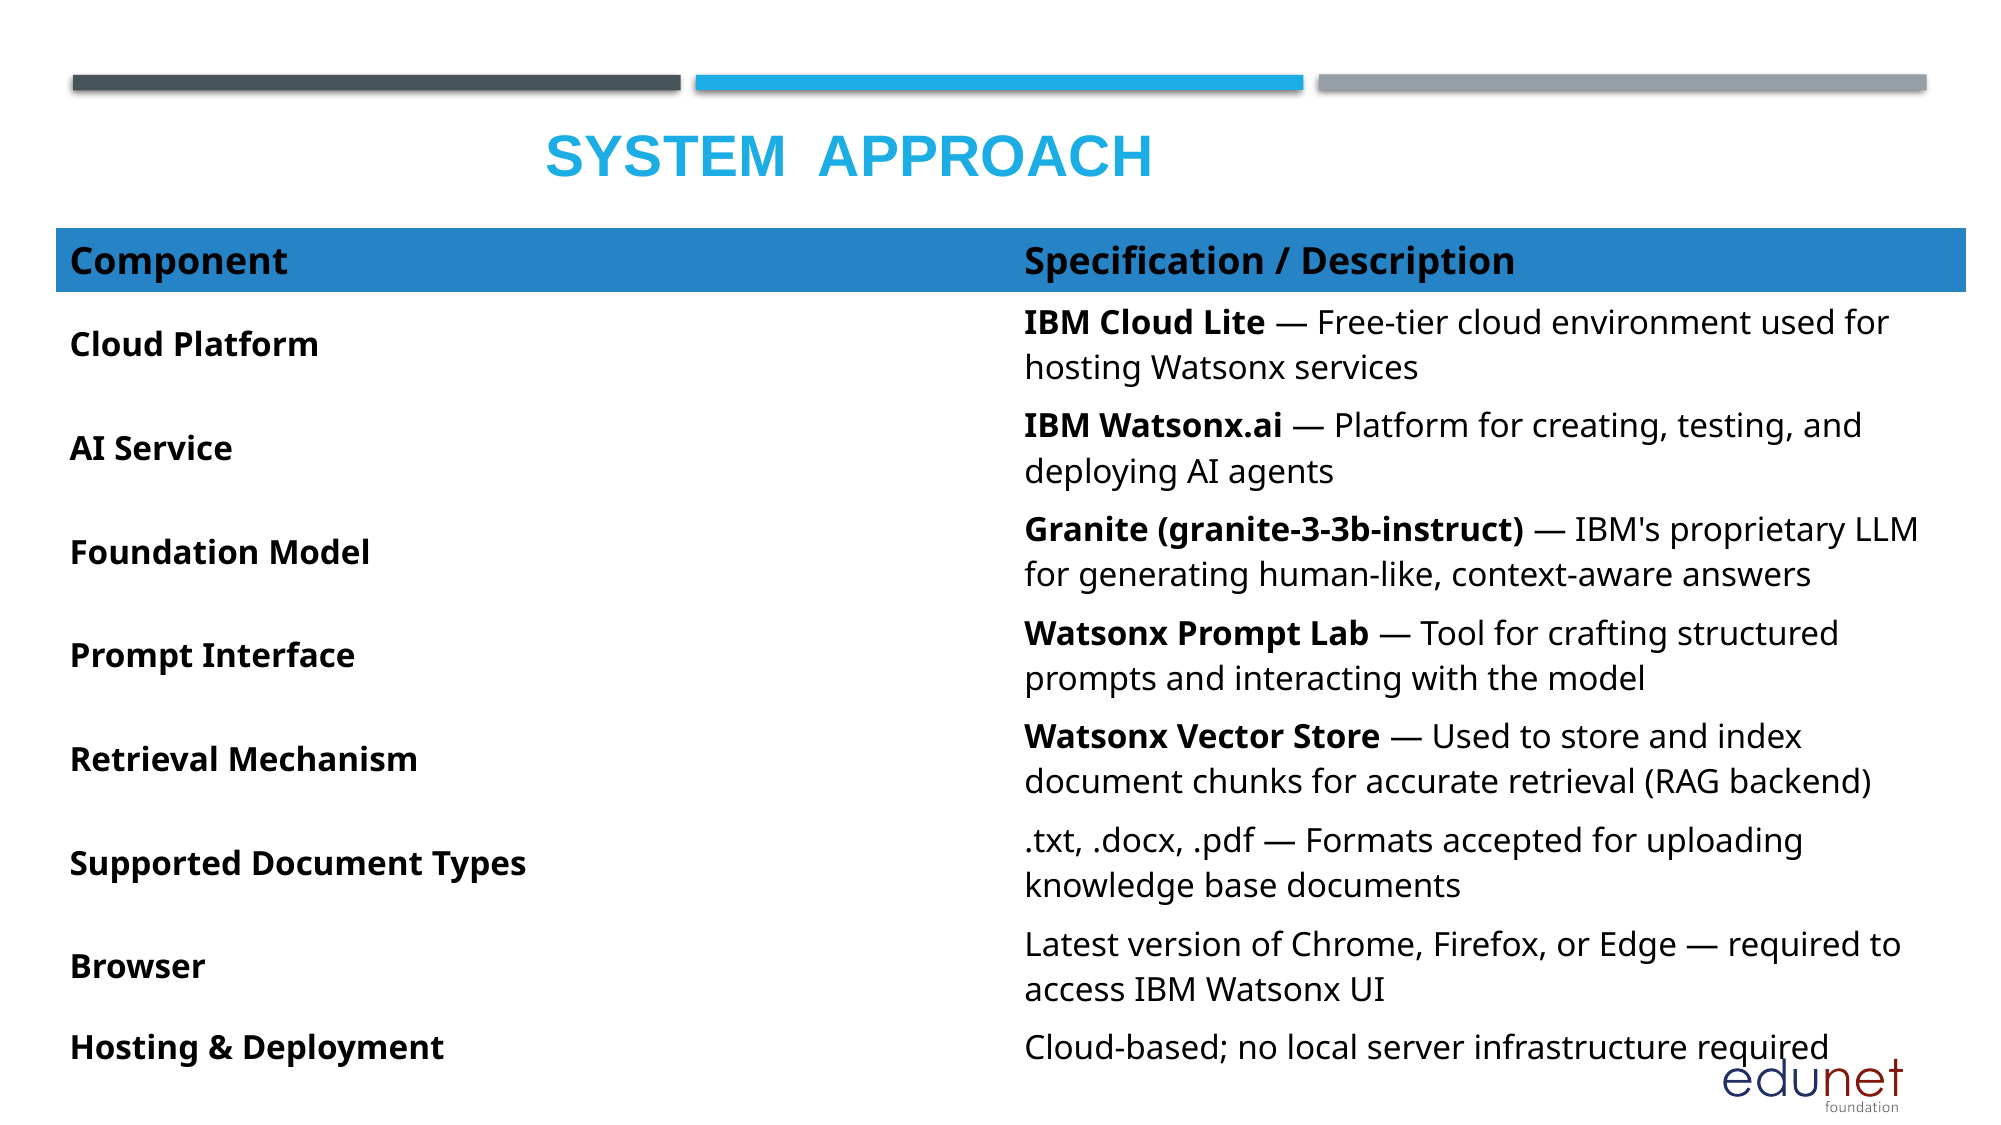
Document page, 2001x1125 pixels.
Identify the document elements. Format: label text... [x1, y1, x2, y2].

table_cell IBM Watsonx.ai — Platform for creating, testing, and deploying AI agents [1011, 396, 1966, 499]
table_cell Latest version of Chrome, Firefox, or Edge — required to access IBM Watsonx UI [1011, 914, 1966, 1018]
table_cell Foundation Model [56, 499, 1011, 603]
table_cell Browser [56, 914, 1011, 1018]
table_cell Prompt Interface [56, 603, 1011, 707]
picture [1719, 1076, 1905, 1116]
table_cell Supported Document Types [56, 810, 1011, 914]
table_cell Cloud-based; no local server infrastructure required [1011, 1018, 1966, 1076]
table_cell Watsonx Prompt Lab — Tool for crafting structured prompts and interacting with the model [1011, 603, 1966, 707]
table_cell .txt, .docx, .pdf — Formats accepted for uploading knowledge base documents [1011, 810, 1966, 914]
table_header Component [56, 228, 1011, 292]
table_cell IBM Cloud Lite — Free-tier cloud environment used for hosting Watsonx services [1011, 292, 1966, 396]
table_cell Watsonx Vector Store — Used to store and index document chunks for accurate retrieval (RAG backend) [1011, 707, 1966, 810]
table_cell Cloud Platform [56, 292, 1011, 396]
table_cell Granite (granite-3-3b-instruct) — IBM's proprietary LLM for generating human-like, context-aware answers [1011, 499, 1966, 603]
table_header Specification / Description [1011, 228, 1966, 292]
title System Approach [530, 108, 1470, 196]
table_cell Retrieval Mechanism [56, 707, 1011, 810]
table_cell AI Service [56, 396, 1011, 499]
table_cell Hosting & Deployment [56, 1018, 1011, 1076]
